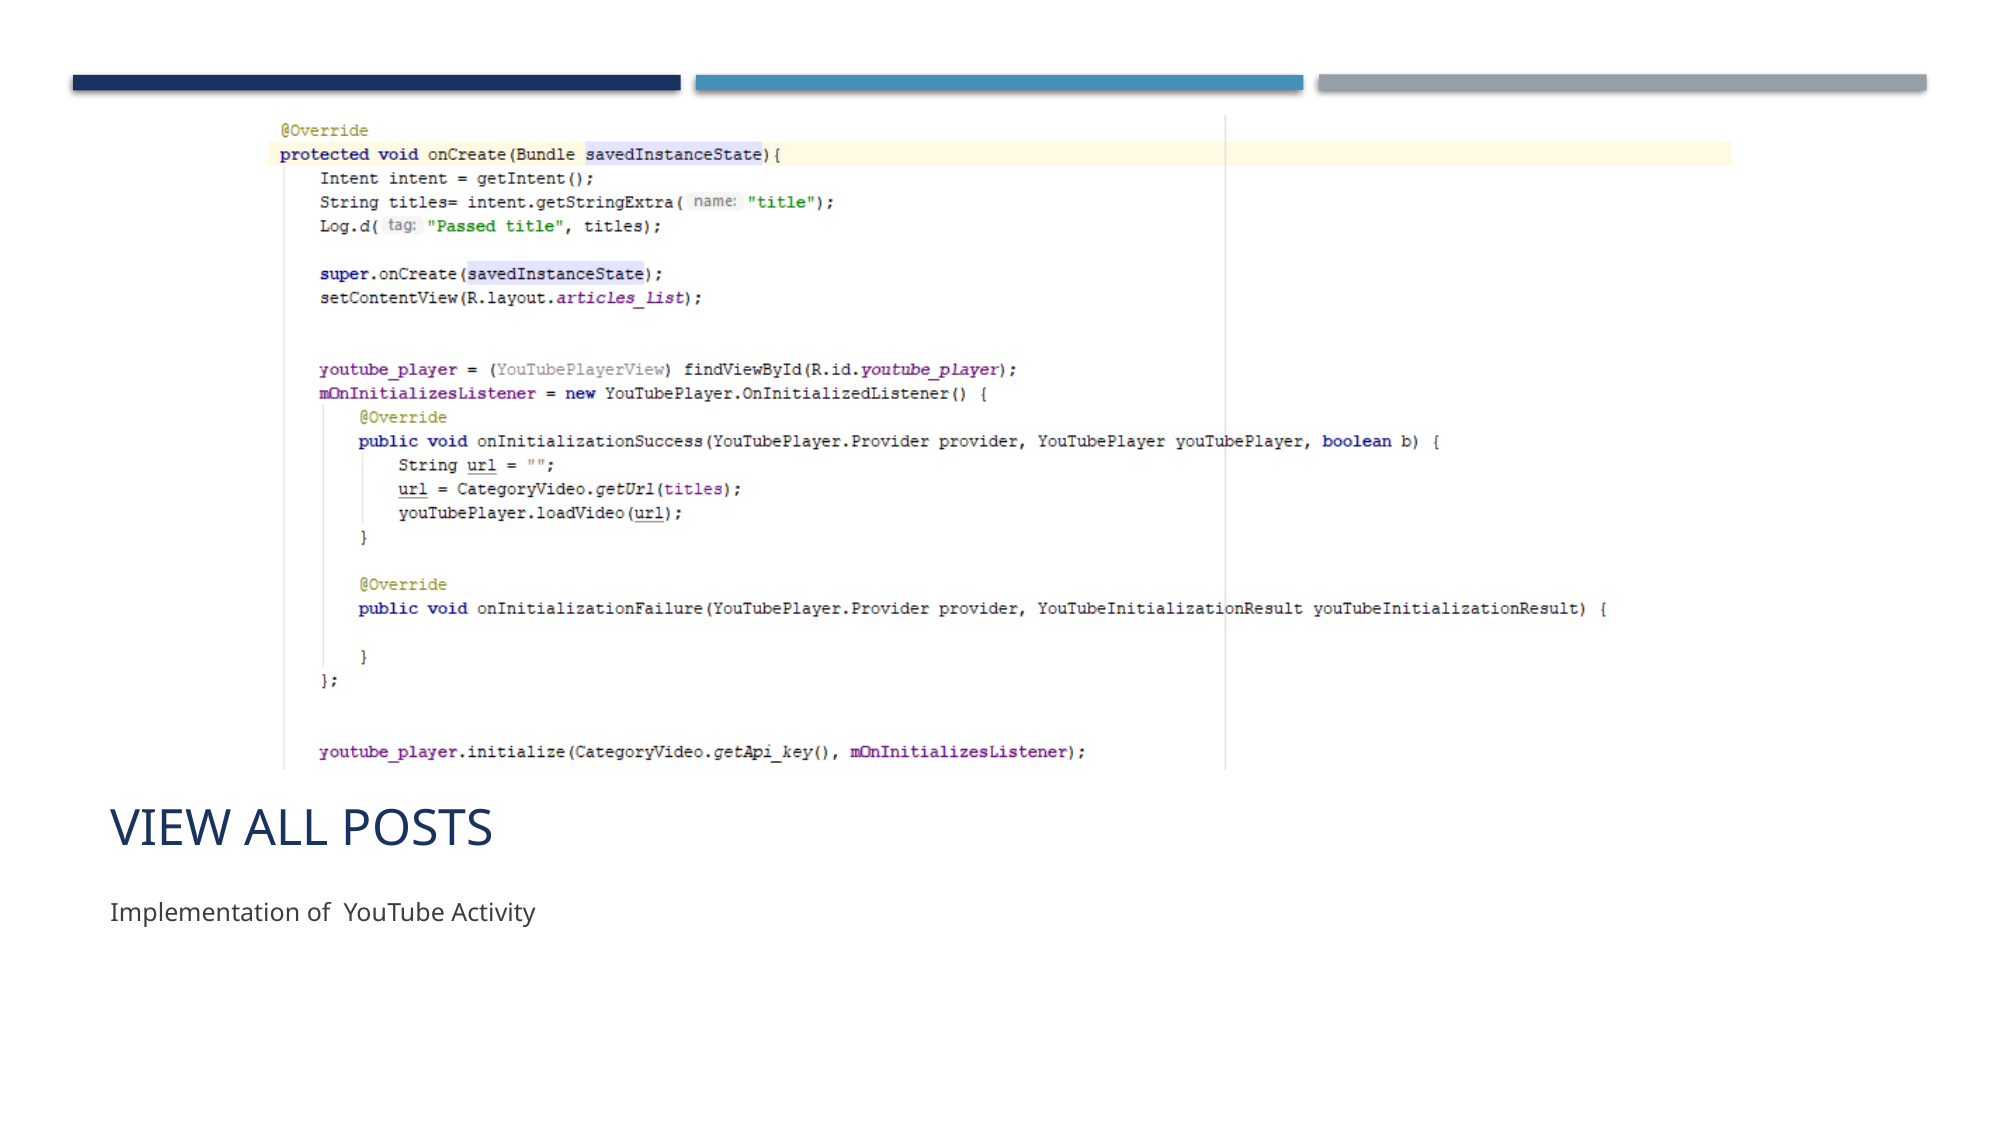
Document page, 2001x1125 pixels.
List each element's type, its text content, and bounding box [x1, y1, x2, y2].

title VIEW ALL POSTS [95, 769, 1905, 862]
list Implementation of YouTube Activity [95, 862, 1905, 962]
picture [267, 114, 1733, 771]
